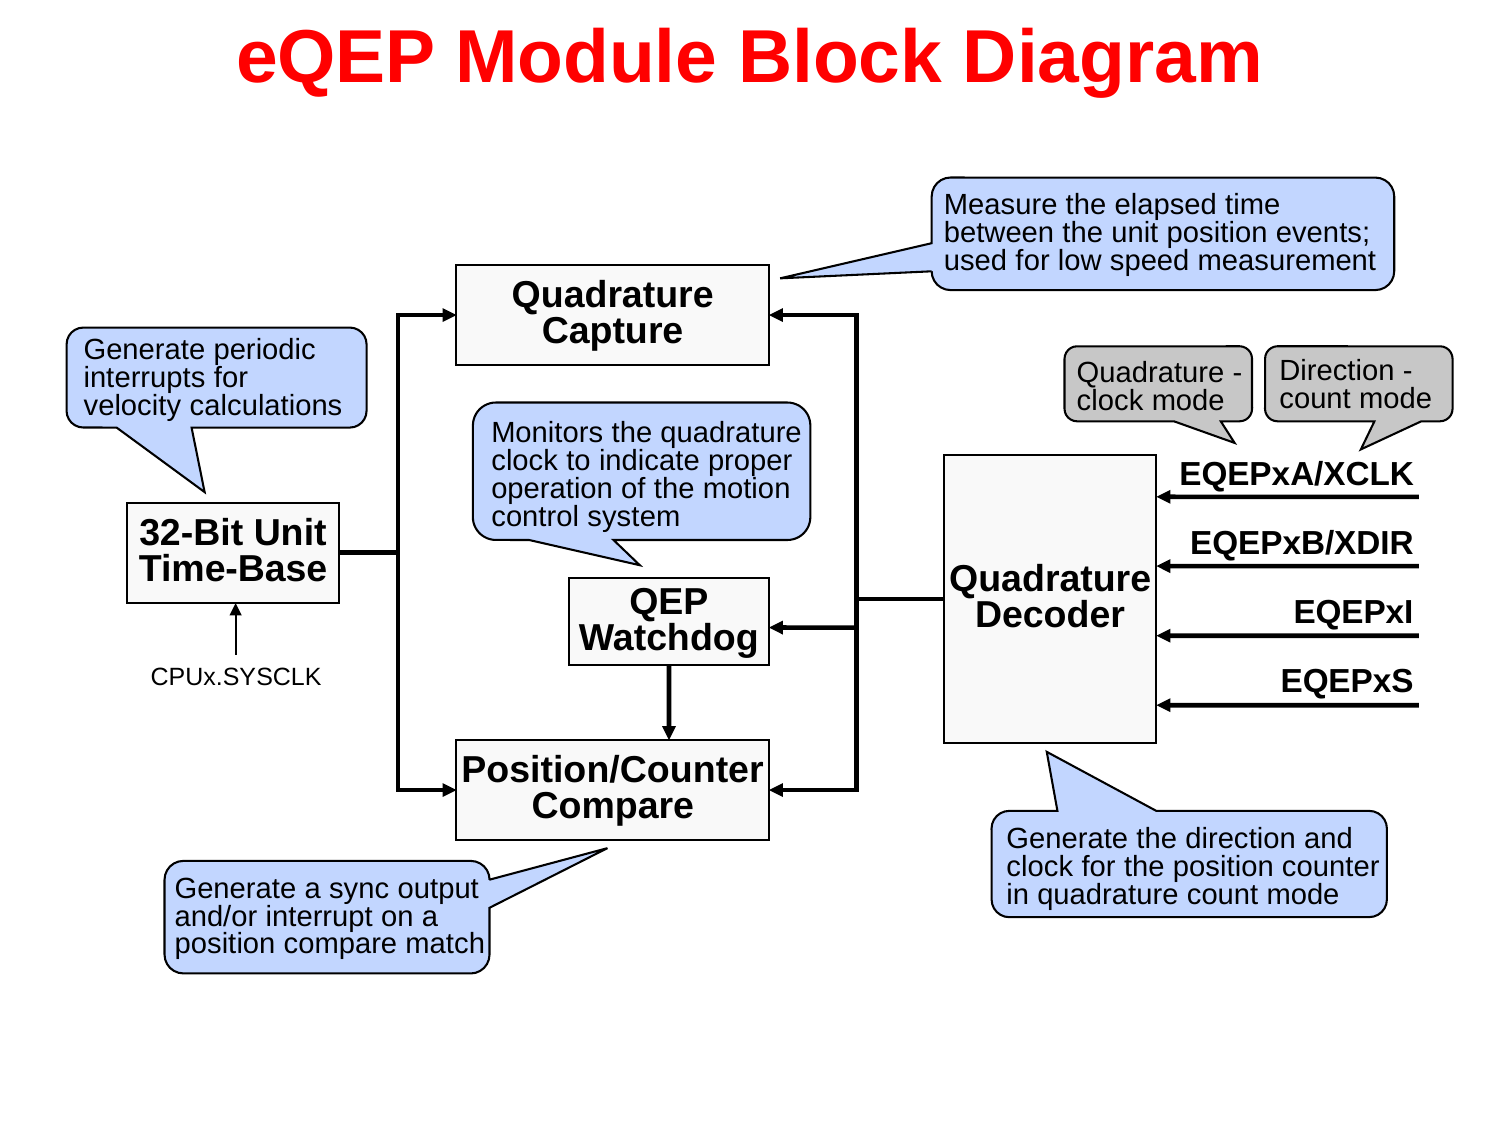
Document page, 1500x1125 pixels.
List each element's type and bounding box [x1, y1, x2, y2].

title [0, 0, 1500, 122]
text_box [66, 177, 1466, 974]
